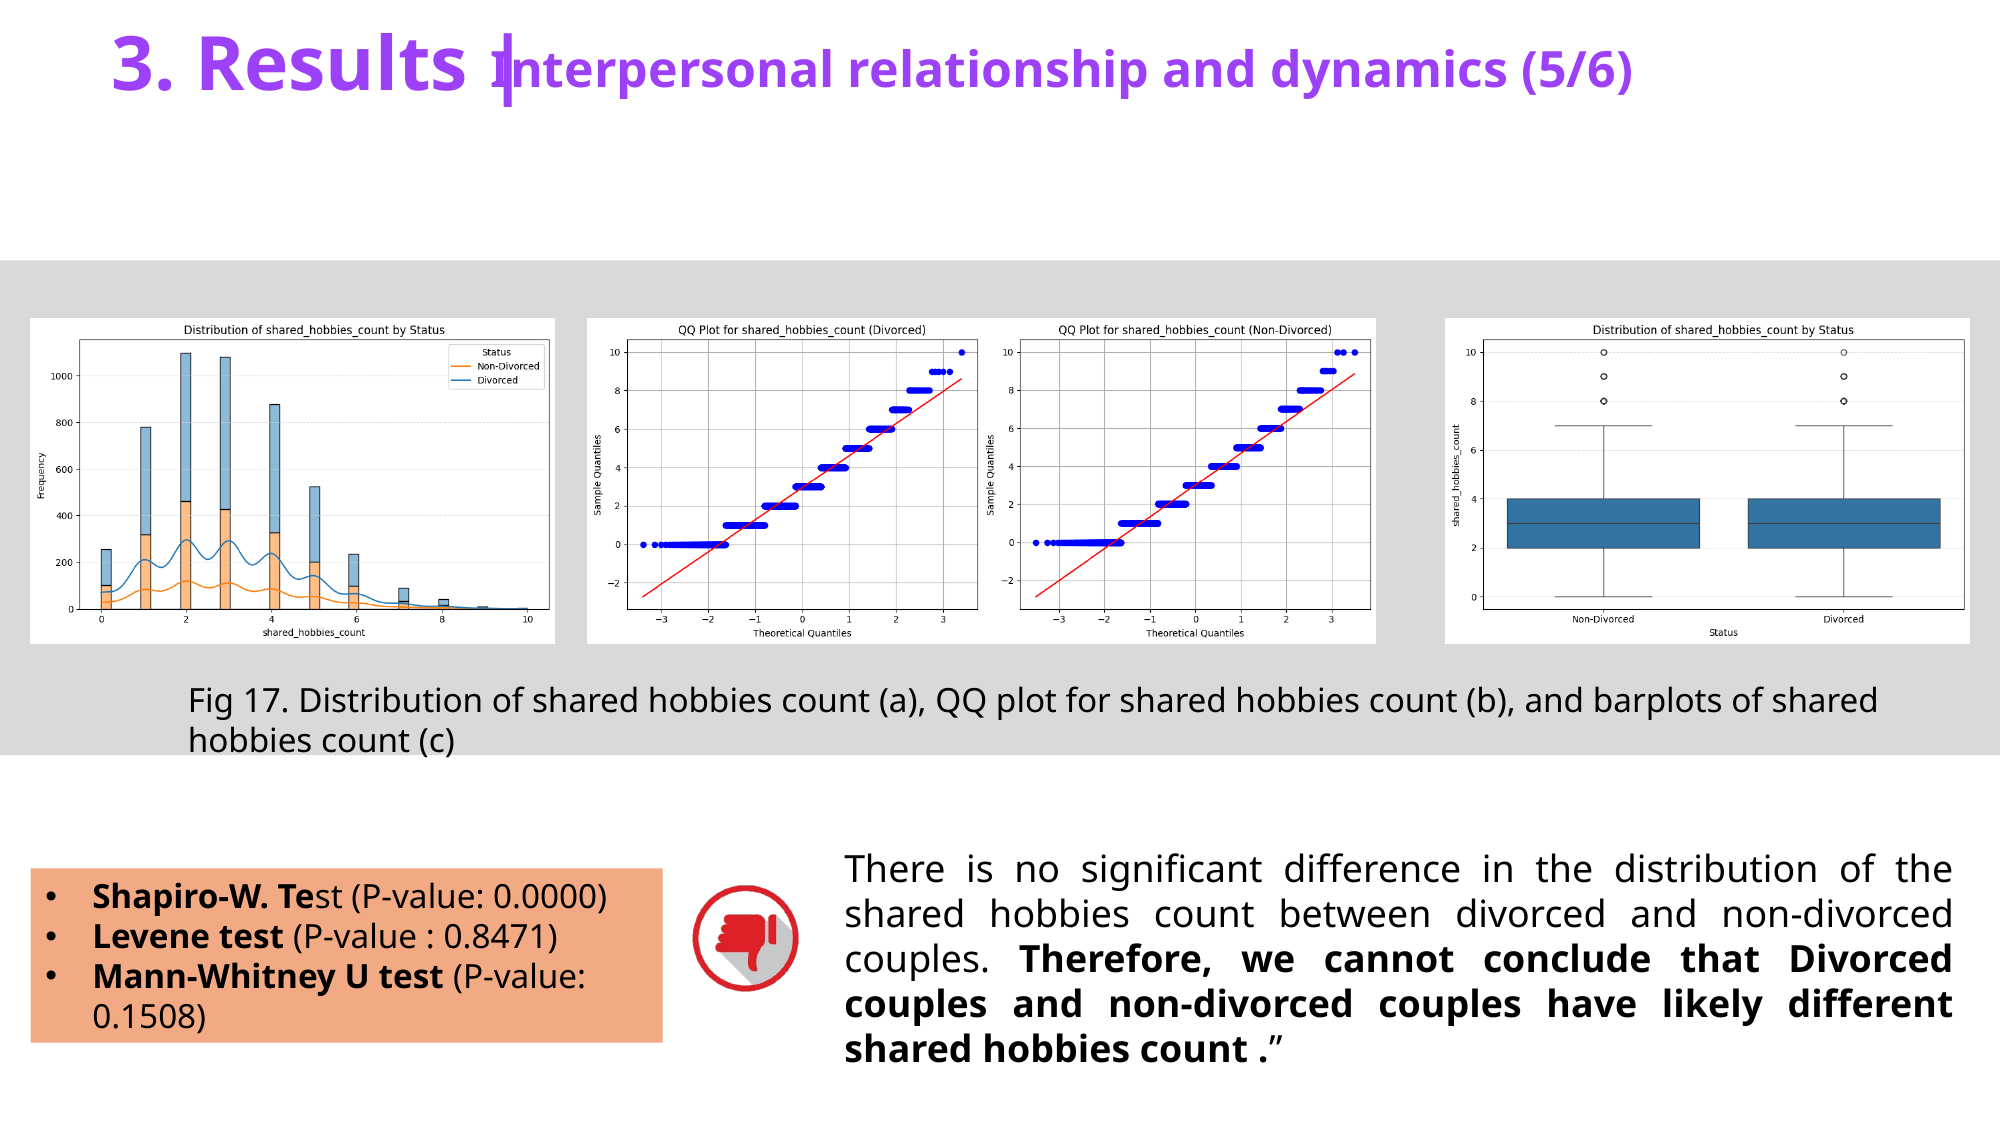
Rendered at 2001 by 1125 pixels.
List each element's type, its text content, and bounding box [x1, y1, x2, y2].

picture [687, 880, 805, 1006]
picture [1445, 318, 1970, 645]
text_box 3. Results | [96, 50, 856, 144]
text_box Shapiro-W. Test (P-value: 0.0000) Levene test (P-value : 0.8471) Mann-Whitney U test (P-value: 0.1508) [30, 868, 663, 1043]
text_box [0, 259, 2000, 757]
picture [30, 318, 555, 645]
text_box There is no significant difference in the distribution of the shared hobbies count between divorced and non-divorced couples. Therefore, we cannot conclude that Divorced couples and non-divorced couples have likely different shared hobbies count .” [829, 838, 1970, 1078]
picture [586, 318, 1376, 645]
text_box Interpersonal relationship and dynamics (5/6) [475, 20, 1796, 105]
text_box Fig 17. Distribution of shared hobbies count (a), QQ plot for shared hobbies count (b), and barplots of shared hobbies count (c) [173, 671, 1949, 767]
